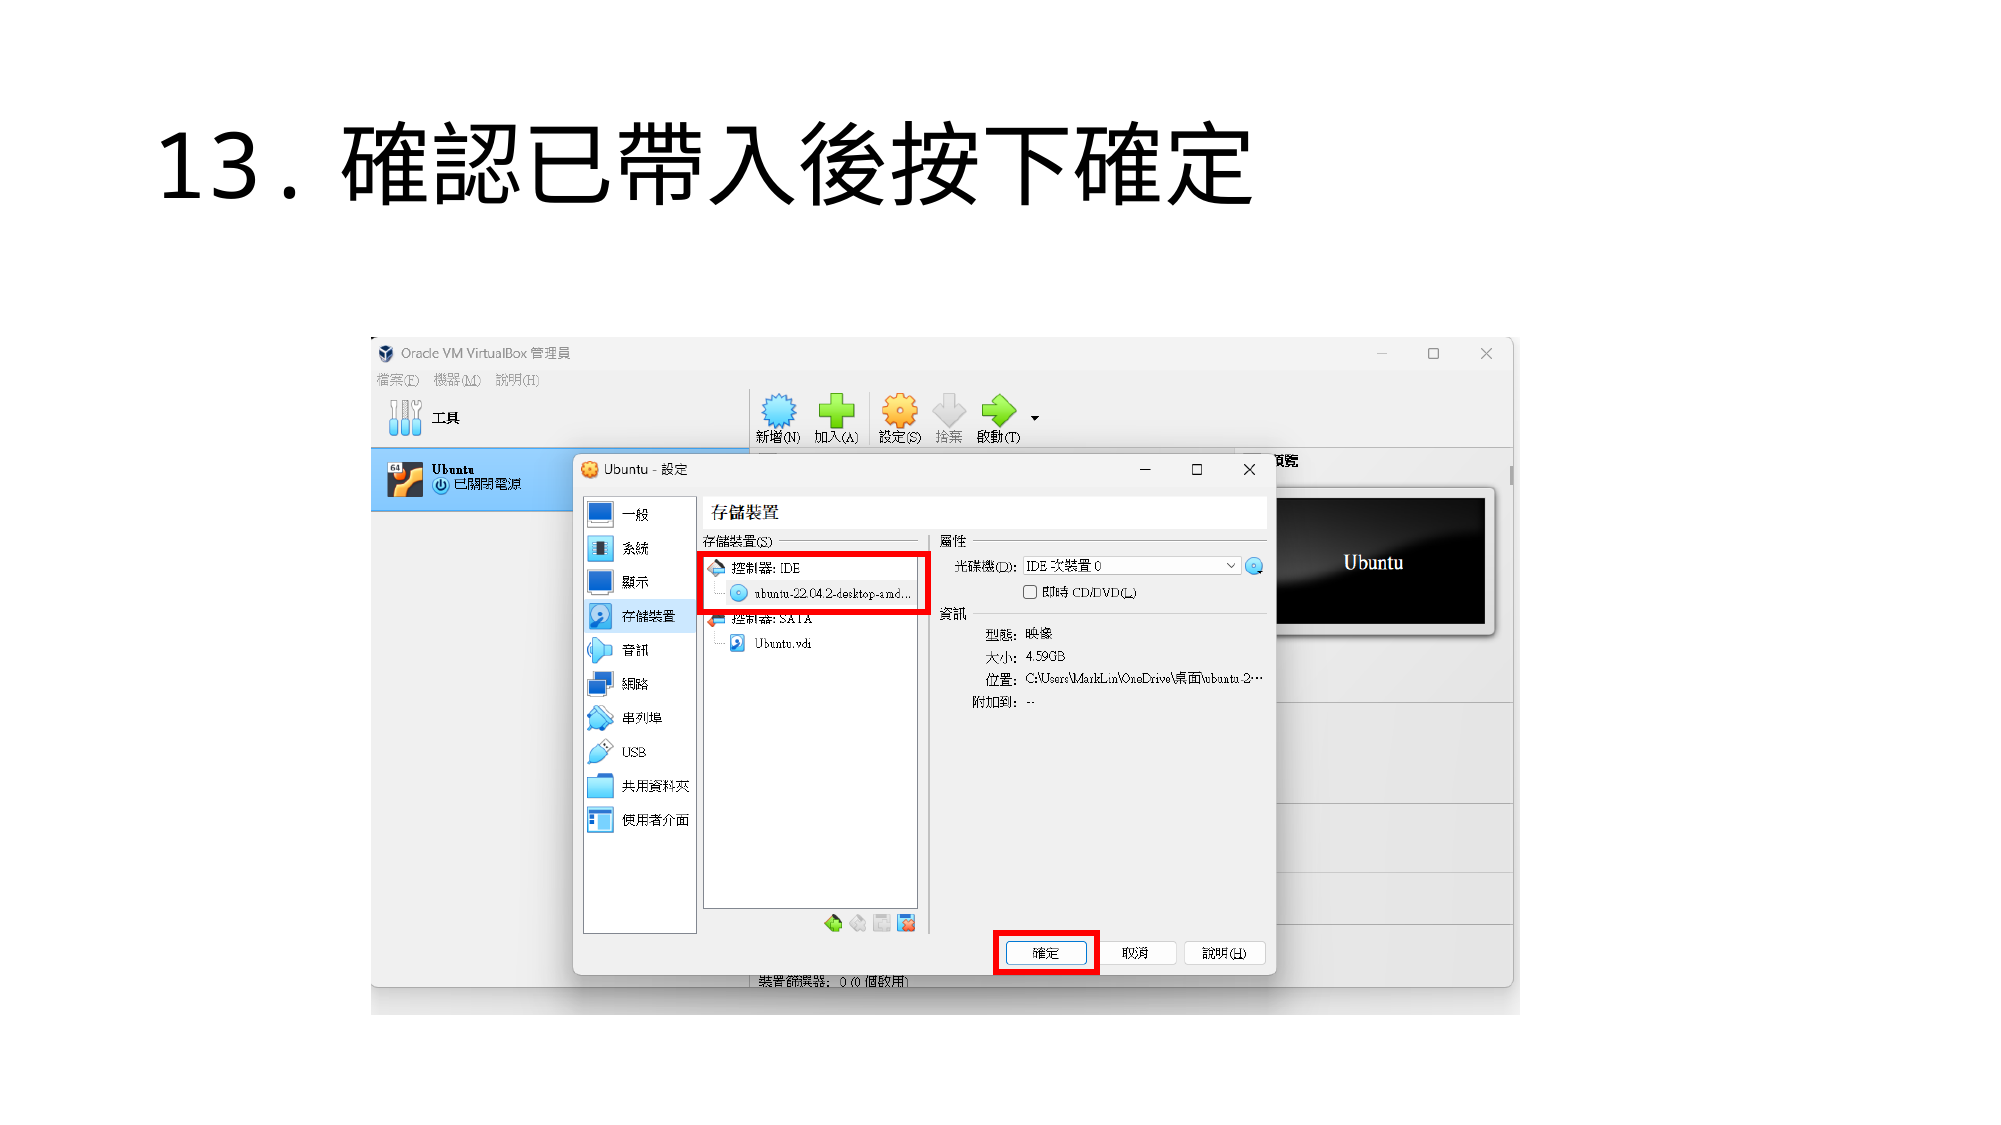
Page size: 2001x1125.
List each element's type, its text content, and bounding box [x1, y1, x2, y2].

picture [371, 337, 1520, 1015]
title 13.確認已帶入後按下確定 [137, 59, 1863, 278]
